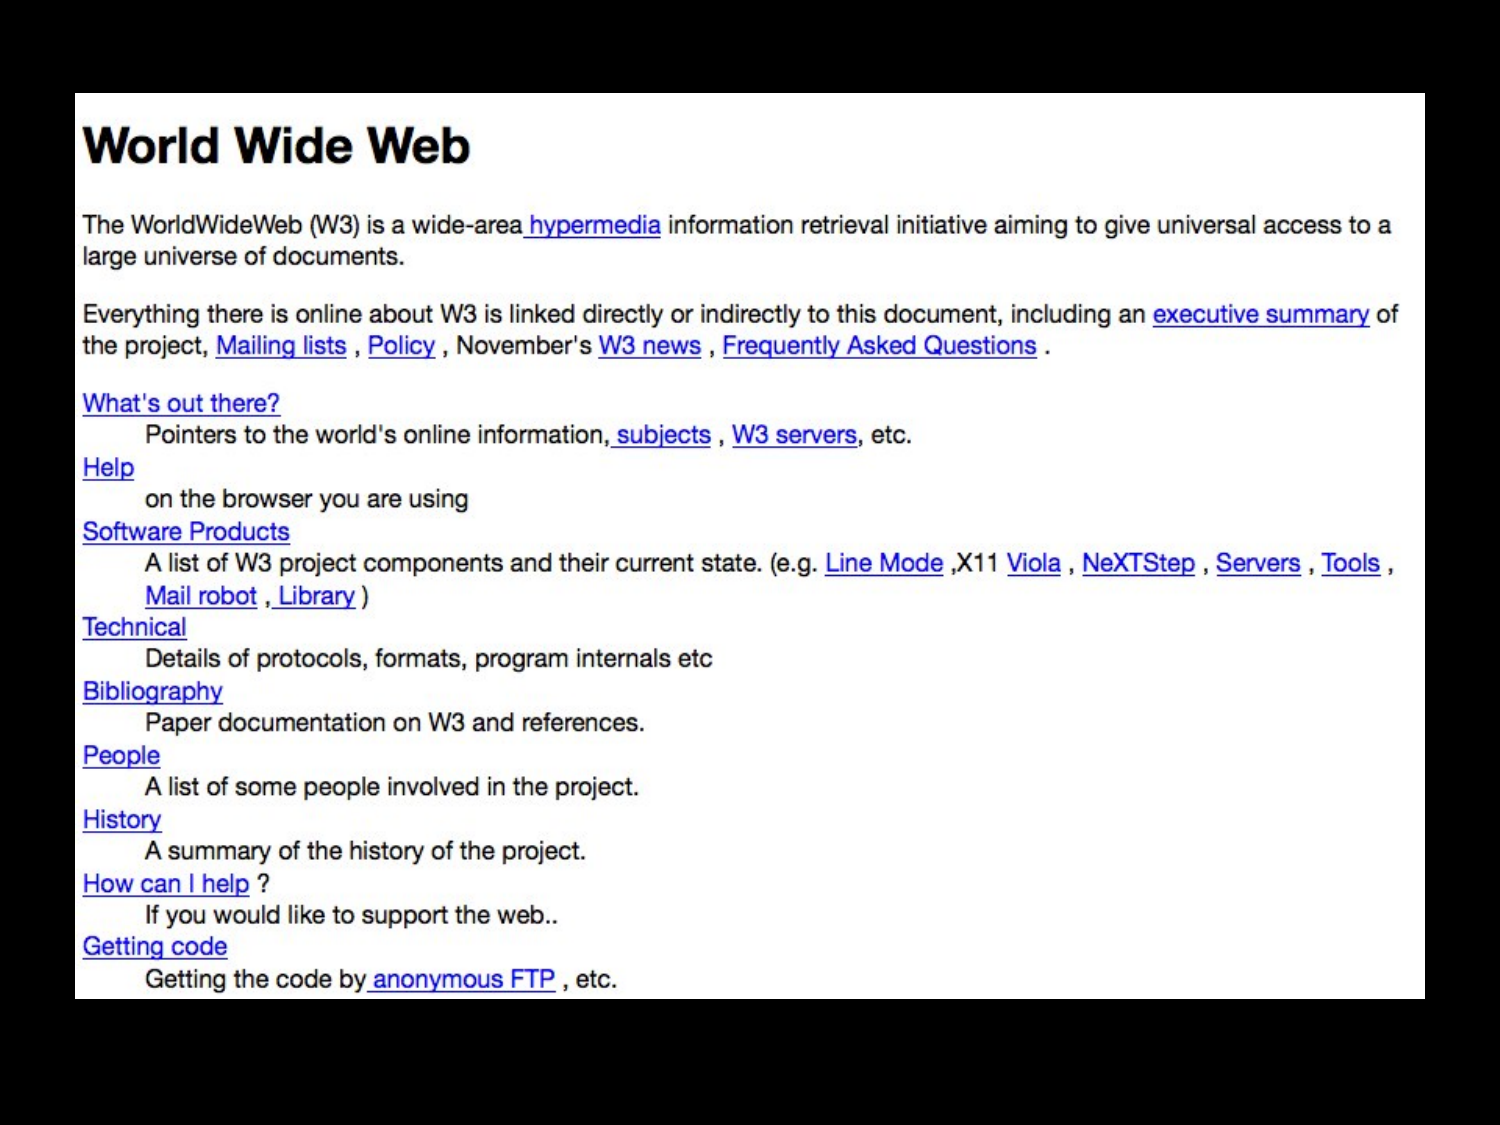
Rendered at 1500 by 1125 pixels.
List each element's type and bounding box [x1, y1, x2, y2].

list [74, 87, 1426, 1006]
